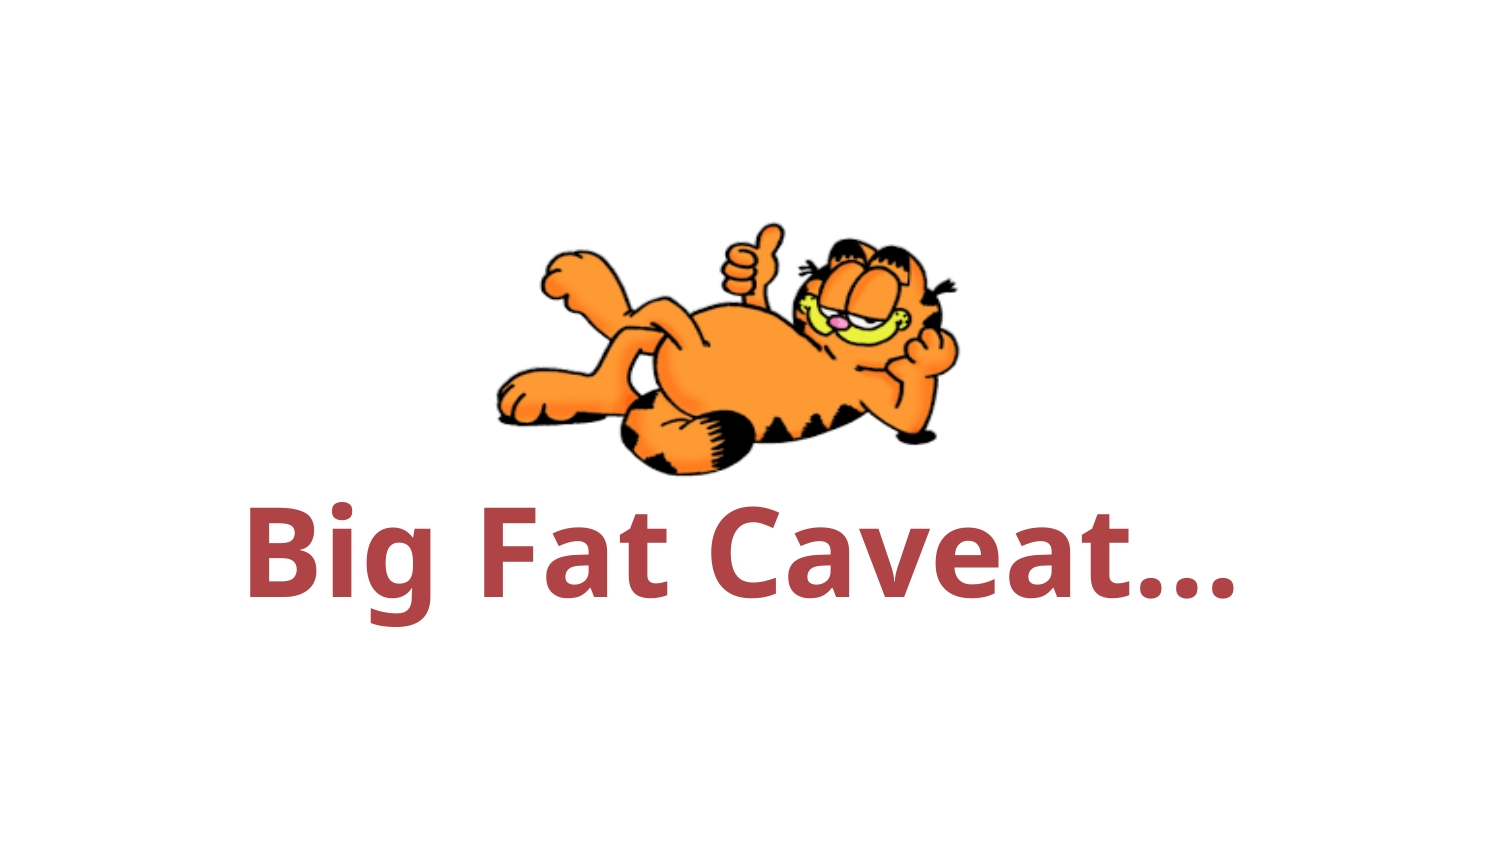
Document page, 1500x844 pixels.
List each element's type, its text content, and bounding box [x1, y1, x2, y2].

title Big Fat Caveat... [181, 457, 1300, 653]
picture [480, 185, 1001, 505]
